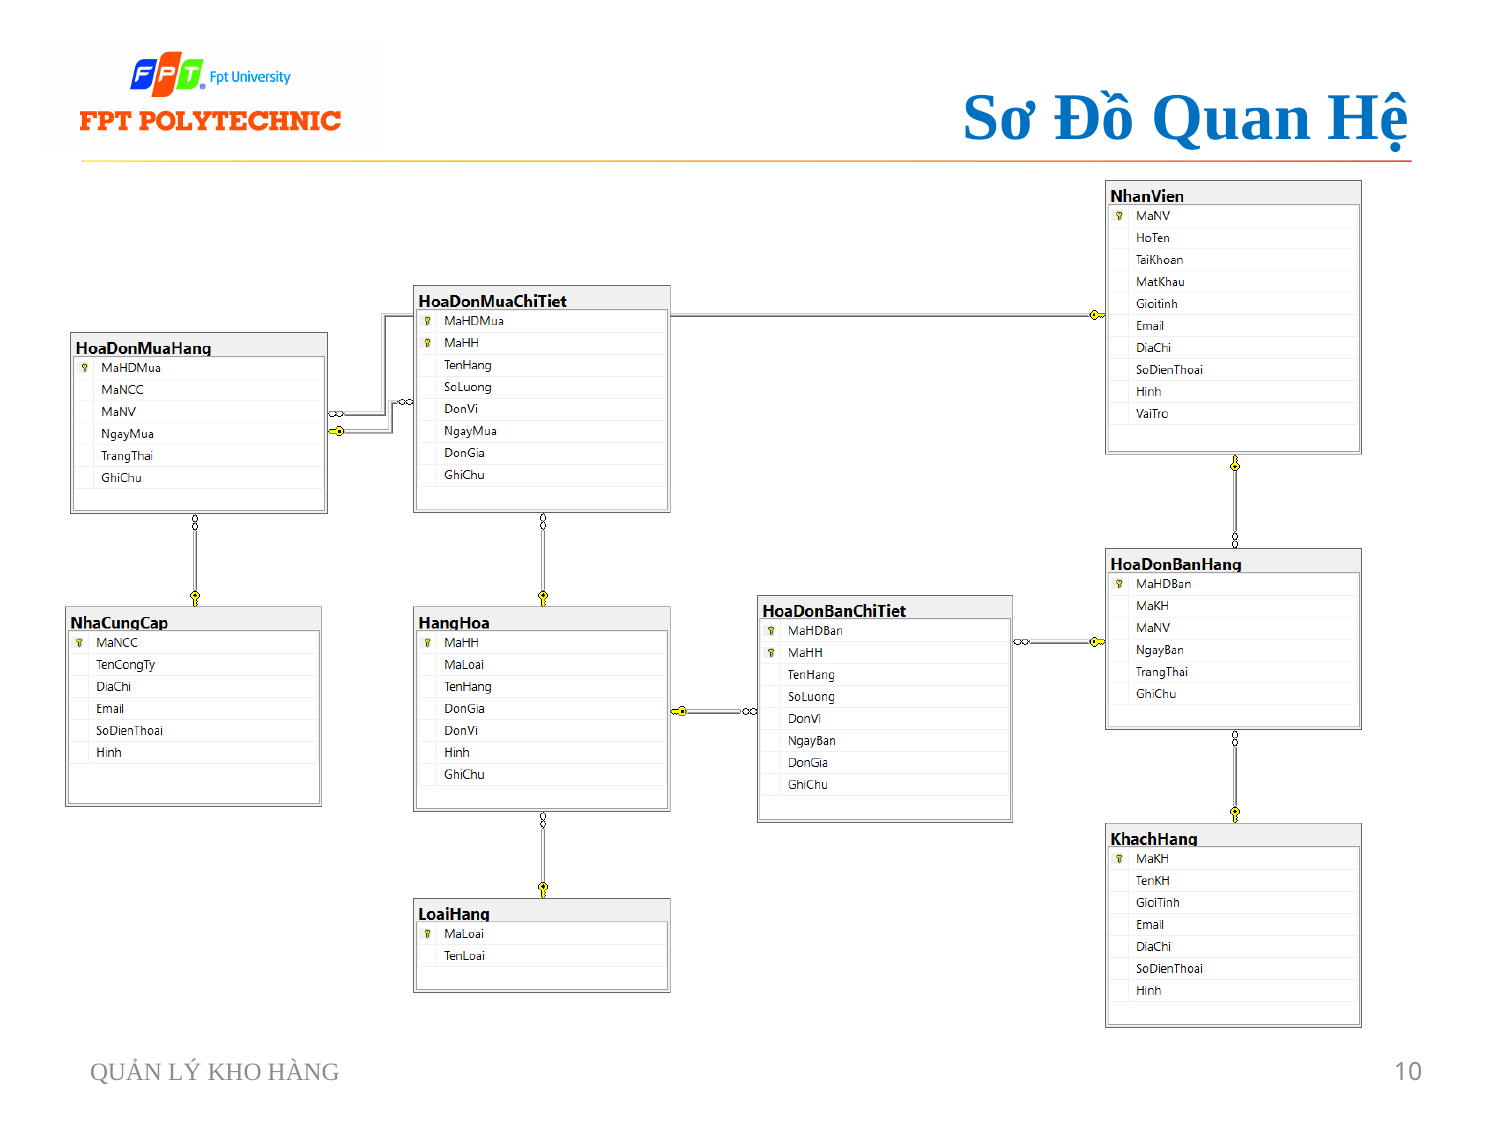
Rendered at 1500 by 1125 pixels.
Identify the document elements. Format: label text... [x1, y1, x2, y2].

slide_number 10 [1087, 1049, 1438, 1103]
footer QUẢN LÝ KHO HÀNG [75, 1049, 1075, 1100]
picture [0, 0, 1500, 1041]
title Sơ Đồ Quan Hệ [74, 24, 1426, 160]
